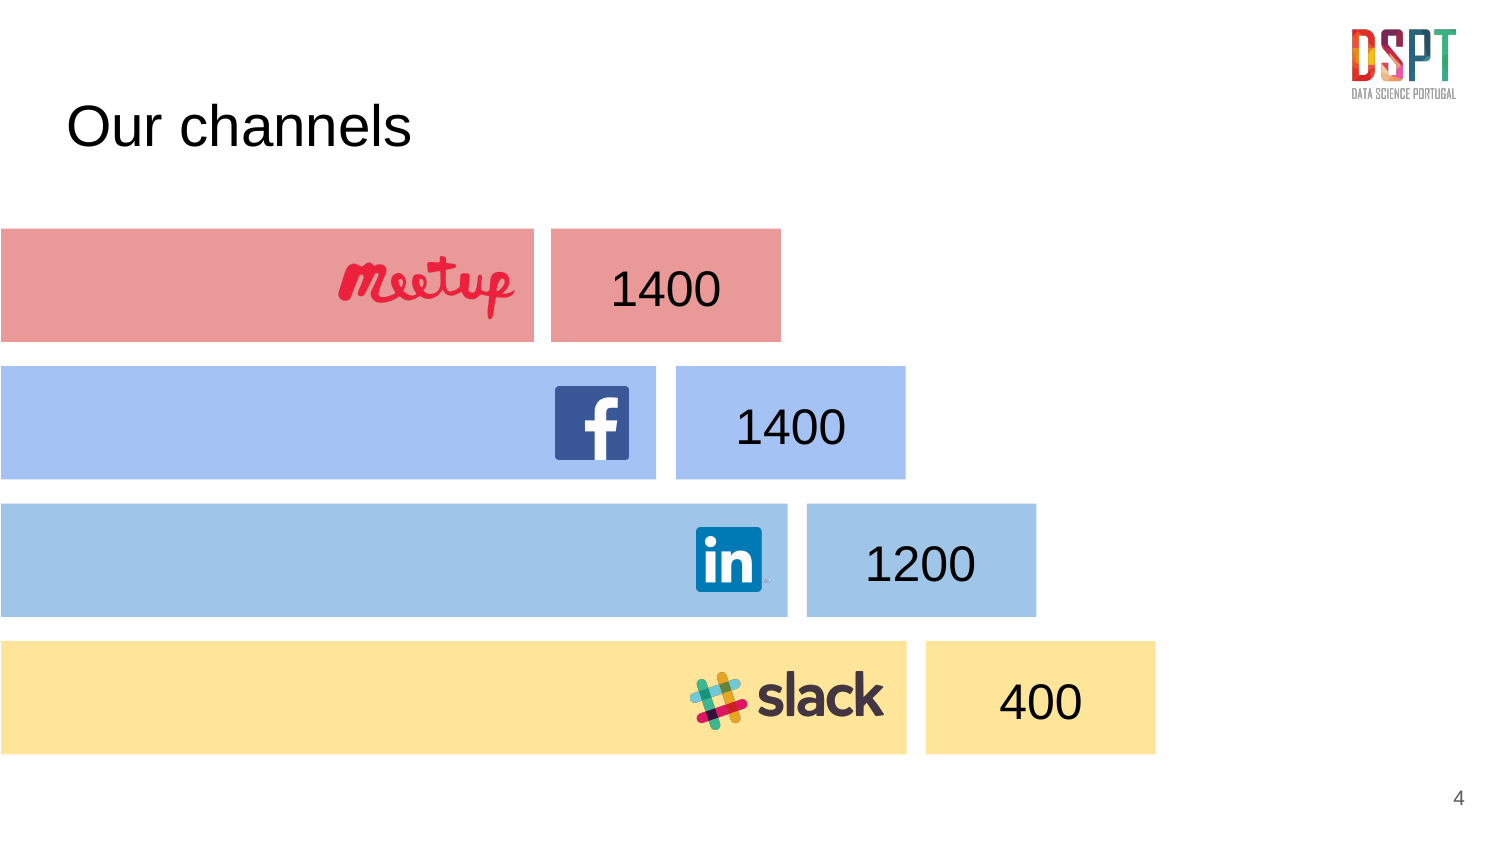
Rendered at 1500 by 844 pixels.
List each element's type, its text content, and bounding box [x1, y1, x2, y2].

picture [759, 527, 771, 593]
text_box [1, 228, 534, 342]
picture [333, 248, 520, 322]
text_box [1, 503, 788, 617]
text_box [676, 366, 906, 480]
picture [706, 552, 715, 582]
text_box 400 [957, 654, 1125, 719]
picture [690, 671, 884, 730]
text_box [925, 641, 1156, 755]
text_box [806, 503, 1037, 617]
title Our channels [51, 72, 1449, 167]
picture [722, 551, 751, 582]
text_box [551, 228, 781, 342]
text_box 1400 [582, 241, 750, 307]
text_box [1, 641, 907, 755]
slide_number ‹#› [1389, 764, 1480, 830]
picture [706, 537, 716, 547]
text_box 1400 [707, 379, 875, 444]
text_box [1, 366, 657, 480]
picture [1335, 12, 1473, 116]
text_box 1200 [837, 516, 1004, 582]
picture [555, 386, 630, 460]
